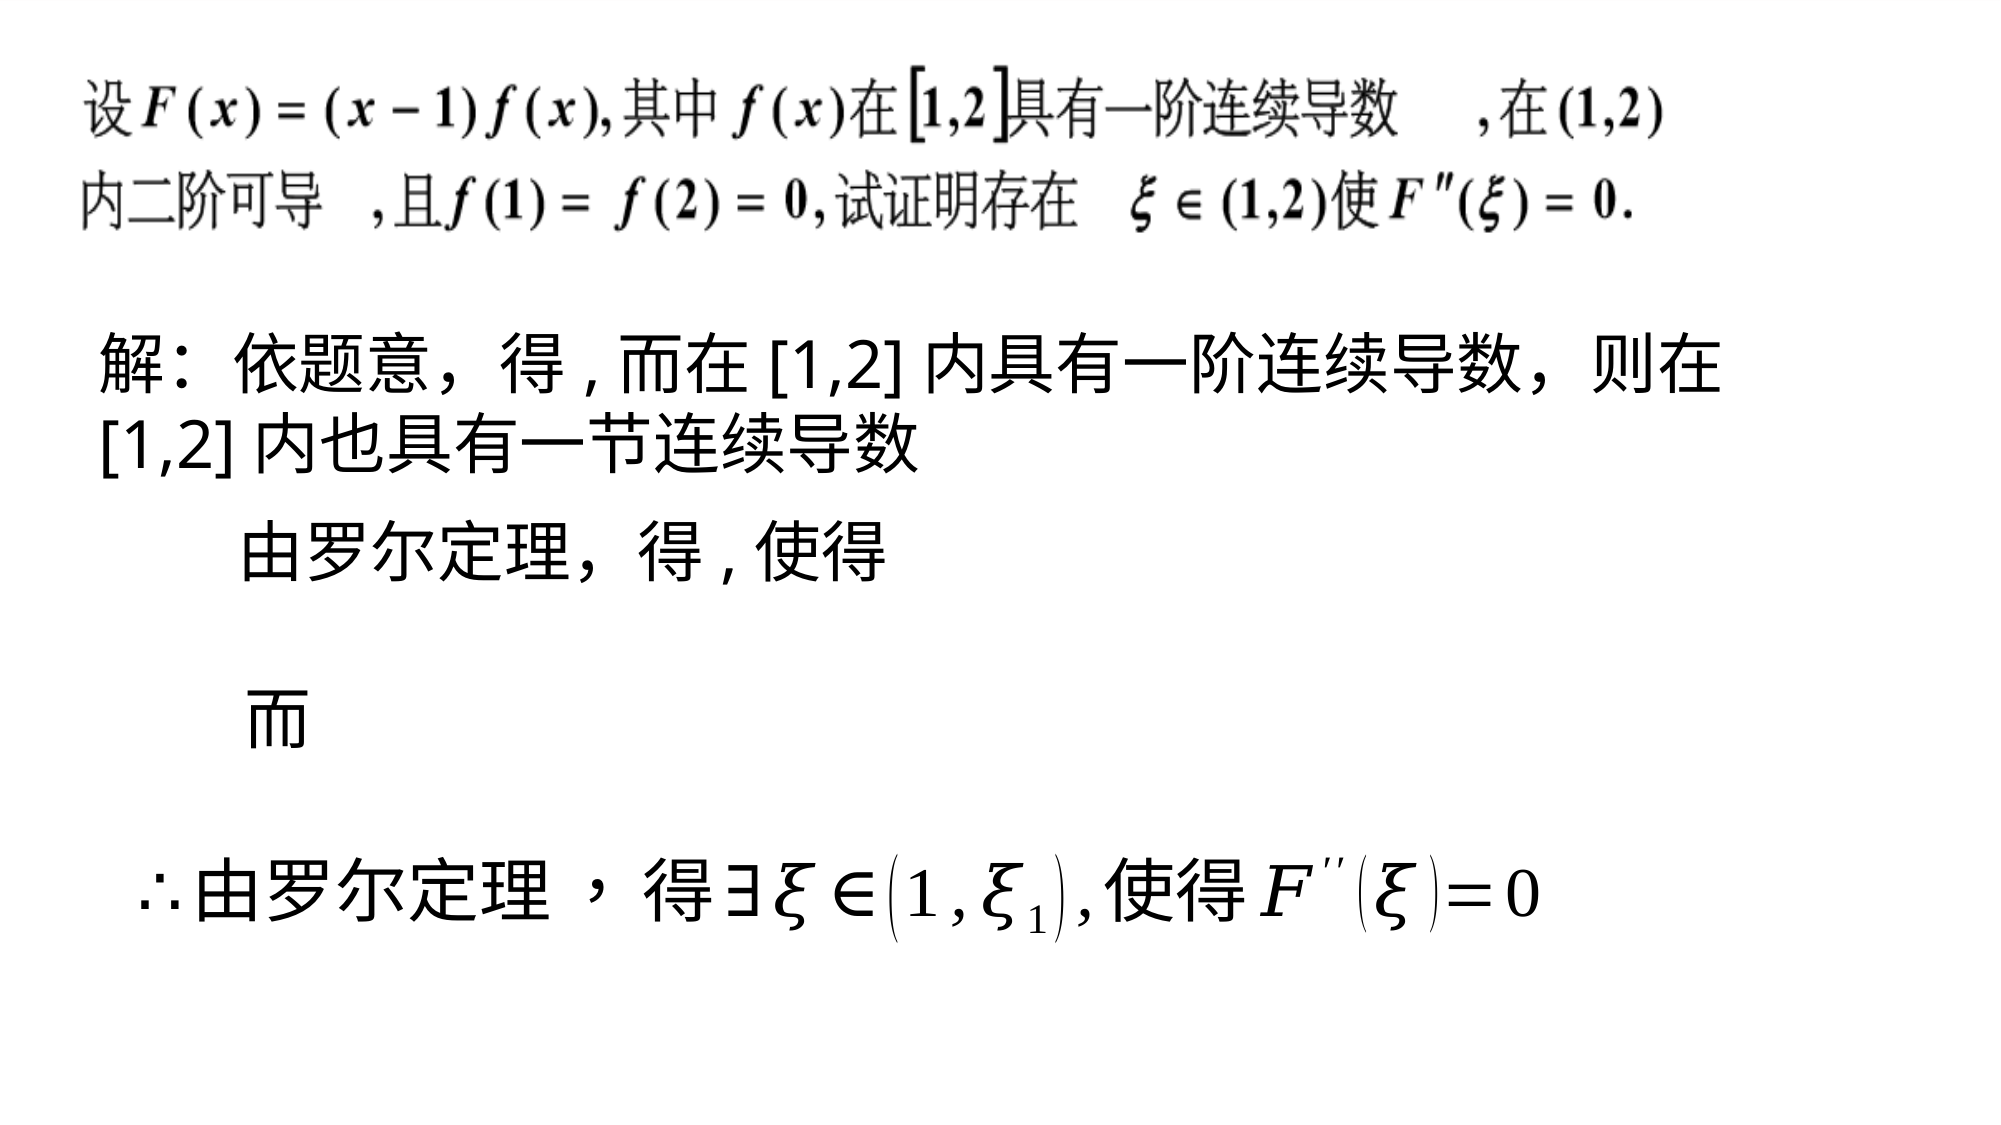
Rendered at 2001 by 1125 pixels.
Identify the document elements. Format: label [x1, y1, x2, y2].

picture [0, 0, 2000, 282]
text_box [0, 282, 2000, 1125]
